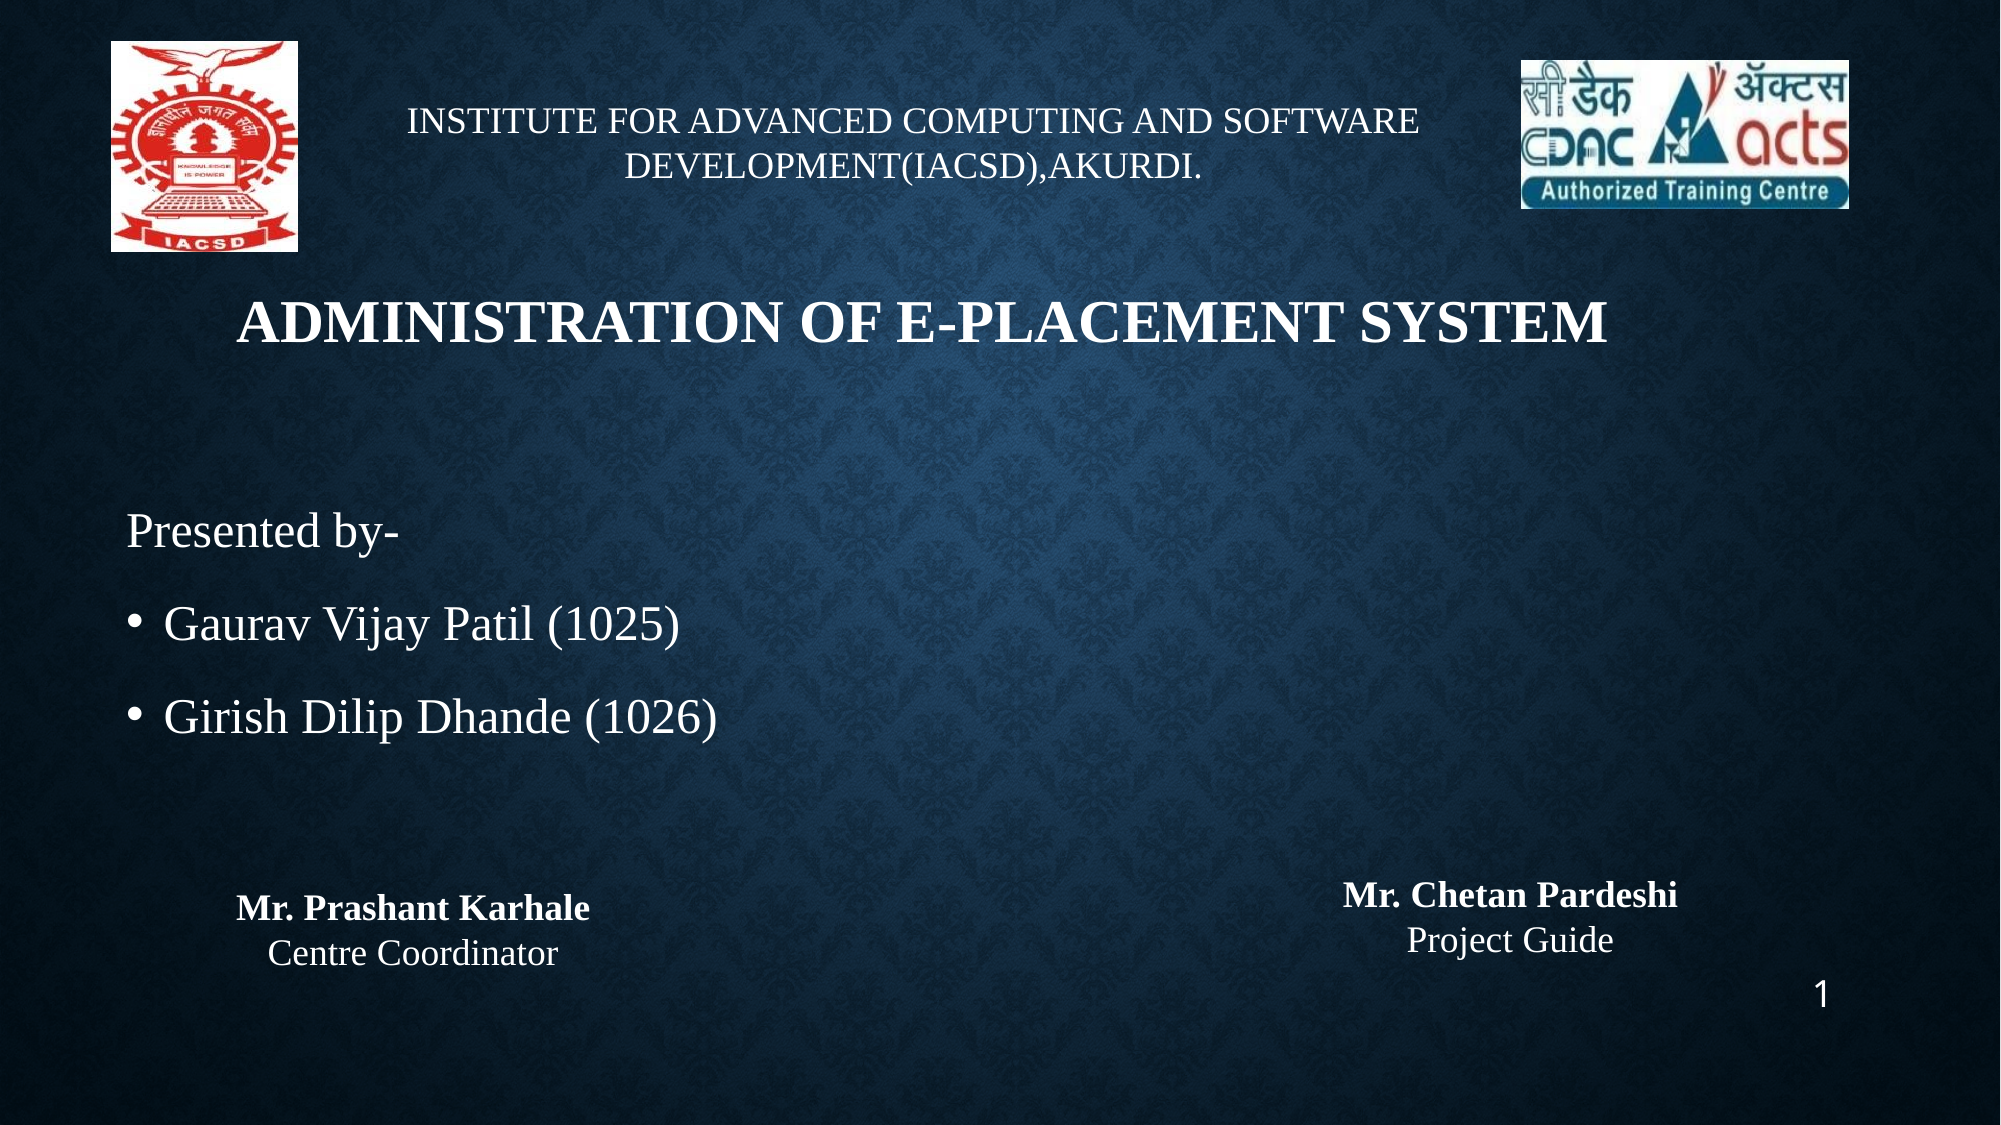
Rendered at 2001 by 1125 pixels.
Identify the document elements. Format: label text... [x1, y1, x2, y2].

picture [1520, 59, 1849, 210]
text_box Mr. Prashant Karhale Centre Coordinator [111, 875, 716, 981]
slide_number 1 [1724, 965, 1849, 1025]
text_box INSTITUTE FOR ADVANCED COMPUTING AND SOFTWARE DEVELOPMENT(IACSD),AKURDI. [304, 88, 1513, 194]
list Presented by- Gaurav Vijay Patil (1025) Girish Dilip Dhande (1026) [111, 478, 1837, 777]
title Administration of E-Placement system [217, 251, 1628, 468]
text_box Mr. Chetan Pardeshi Project Guide [1296, 862, 1725, 967]
picture [110, 40, 299, 252]
